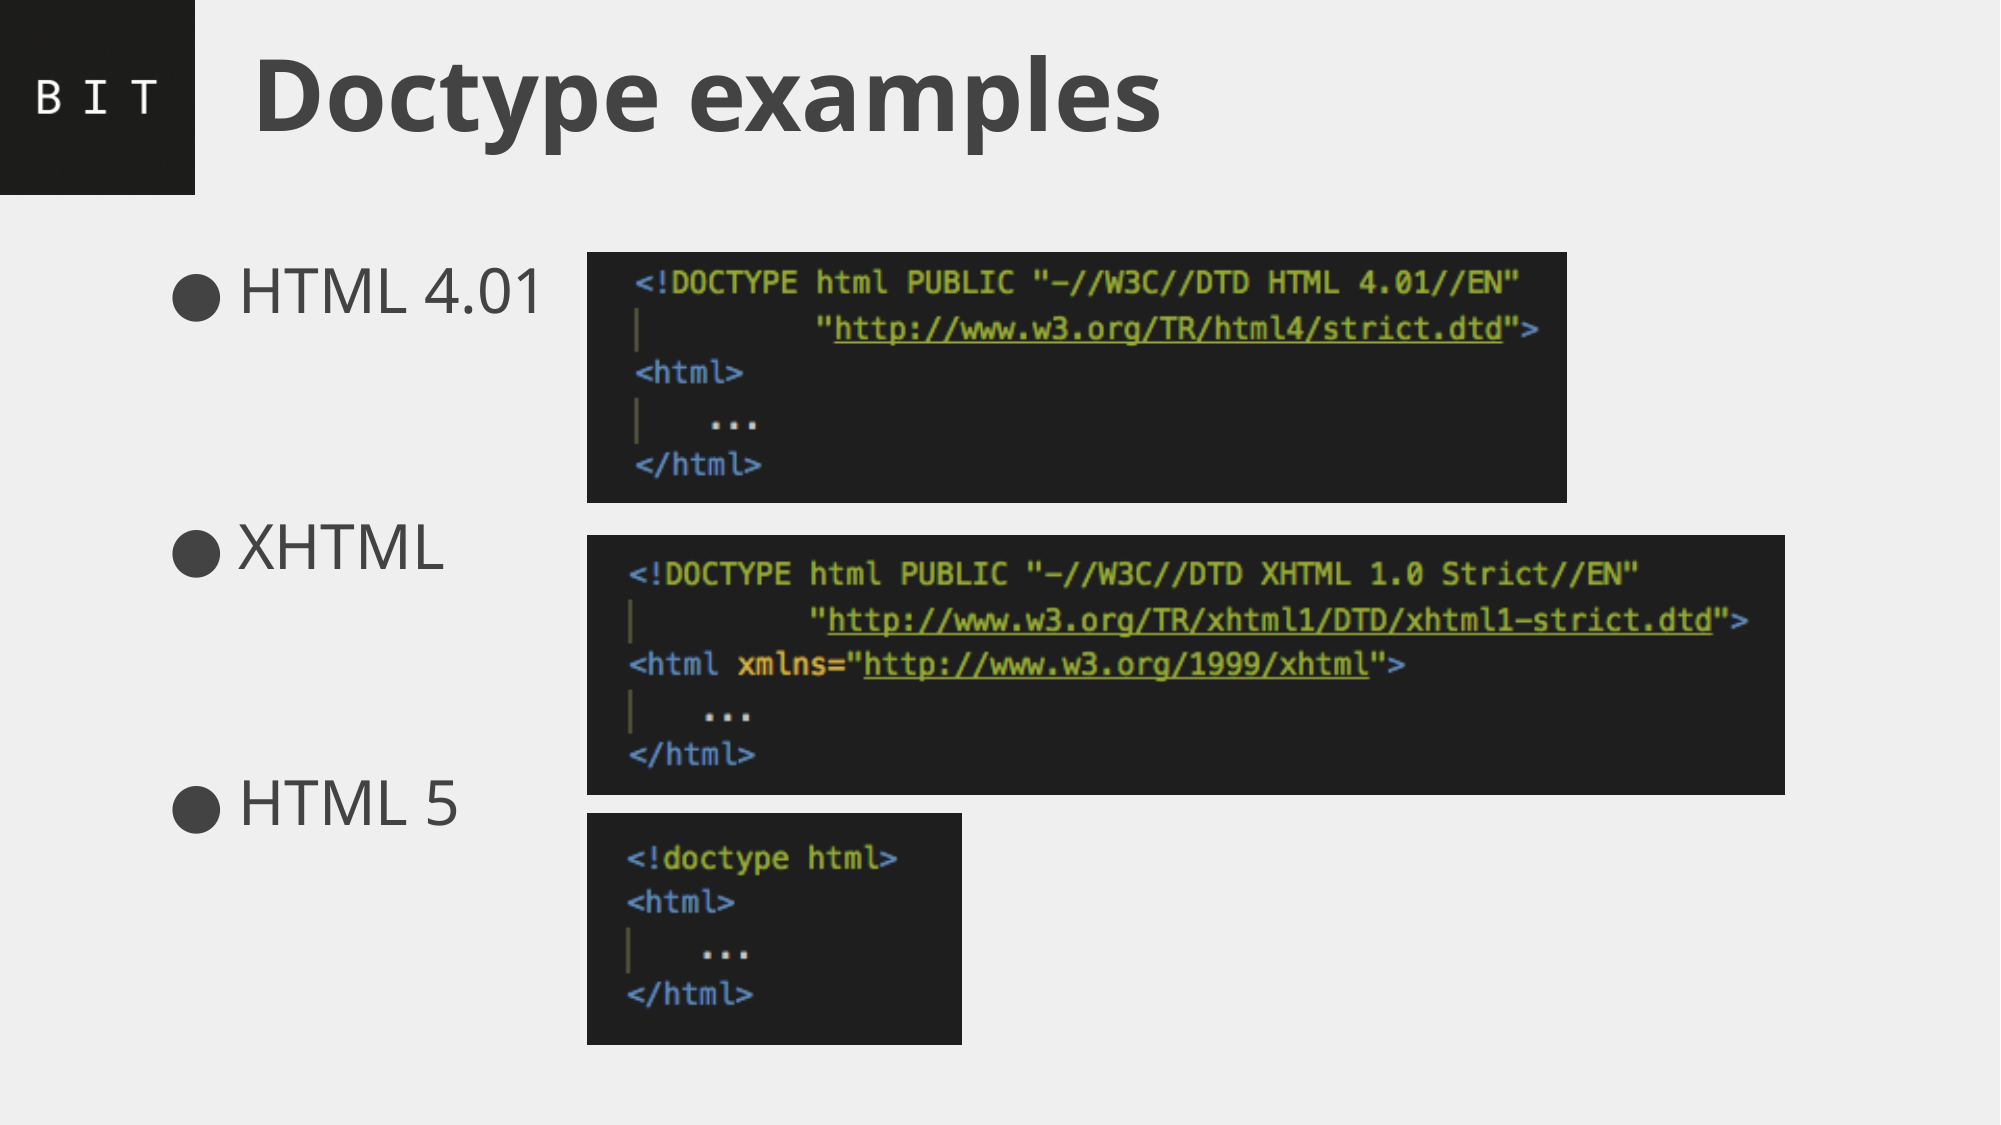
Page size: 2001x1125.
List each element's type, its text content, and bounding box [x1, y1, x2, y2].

picture [586, 813, 963, 1045]
picture [586, 252, 1567, 503]
title Doctype examples [236, 2, 1785, 195]
picture [586, 535, 1786, 795]
picture [0, 0, 195, 195]
list HTML 4.01 XHTML HTML 5 [148, 252, 1873, 1006]
